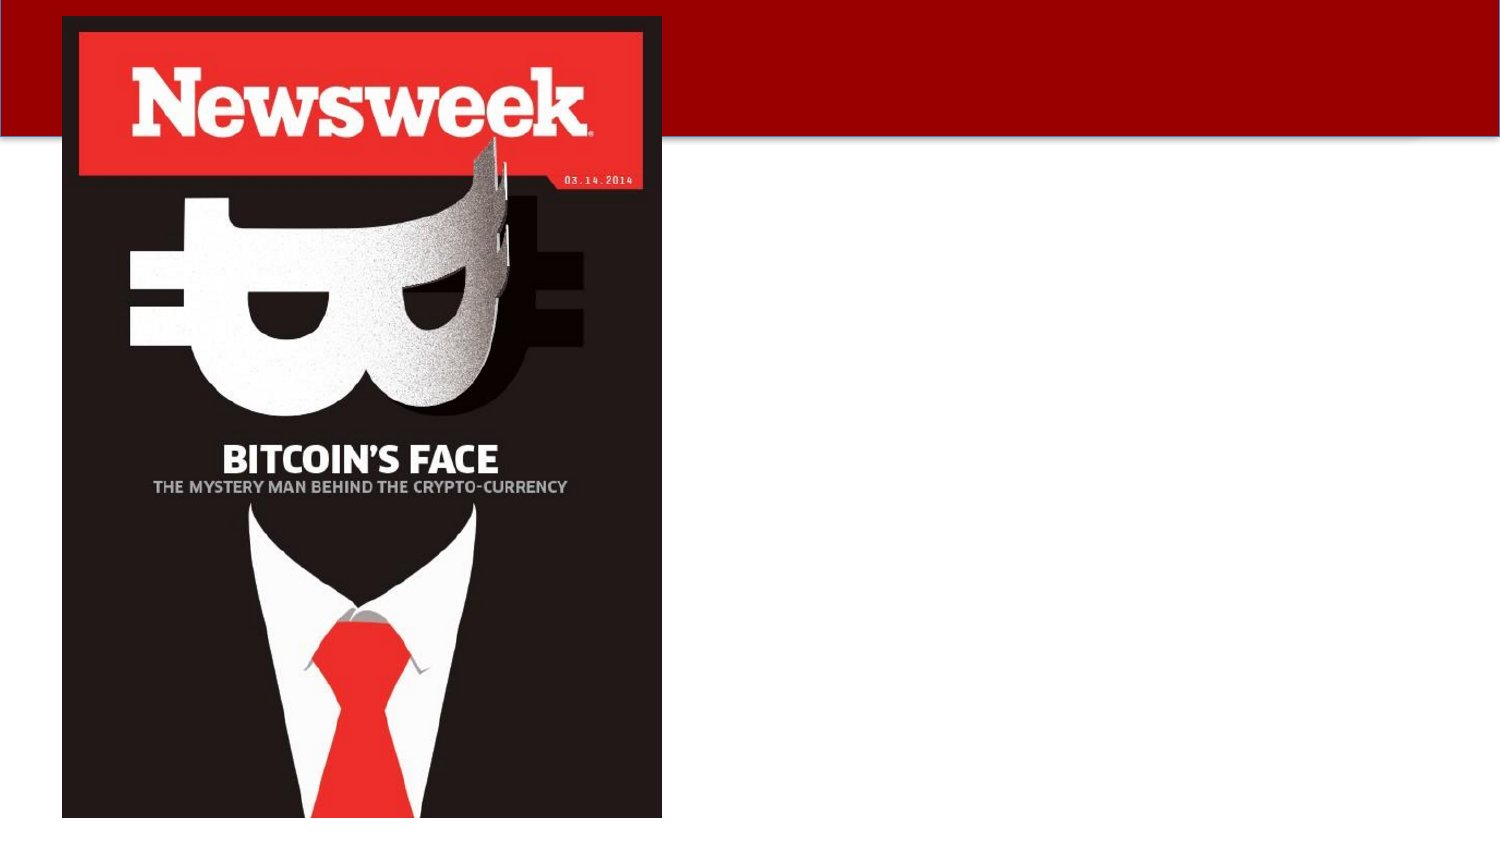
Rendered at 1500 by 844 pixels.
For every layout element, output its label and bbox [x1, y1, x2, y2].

picture [62, 15, 662, 819]
